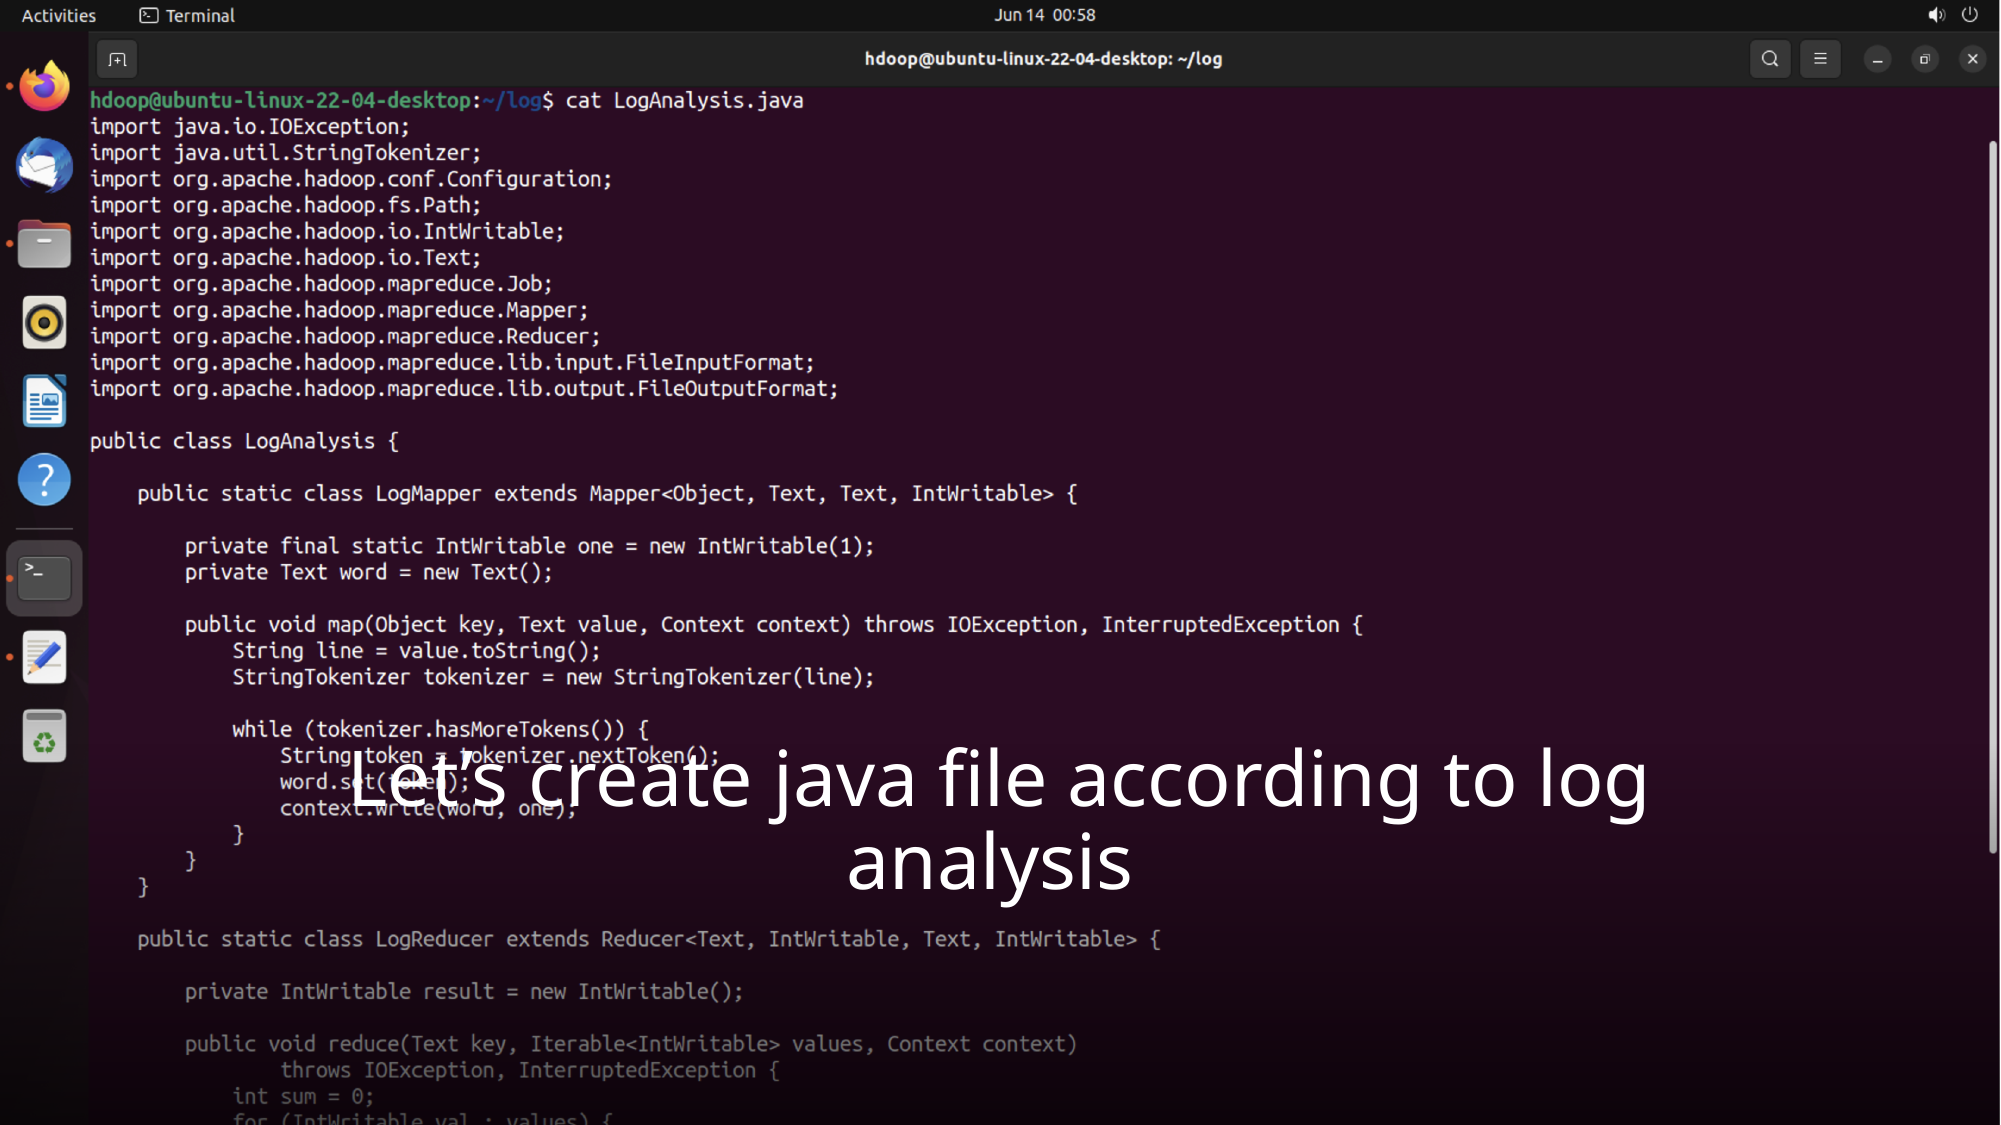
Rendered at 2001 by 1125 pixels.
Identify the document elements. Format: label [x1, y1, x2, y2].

list [0, 0, 2000, 1125]
